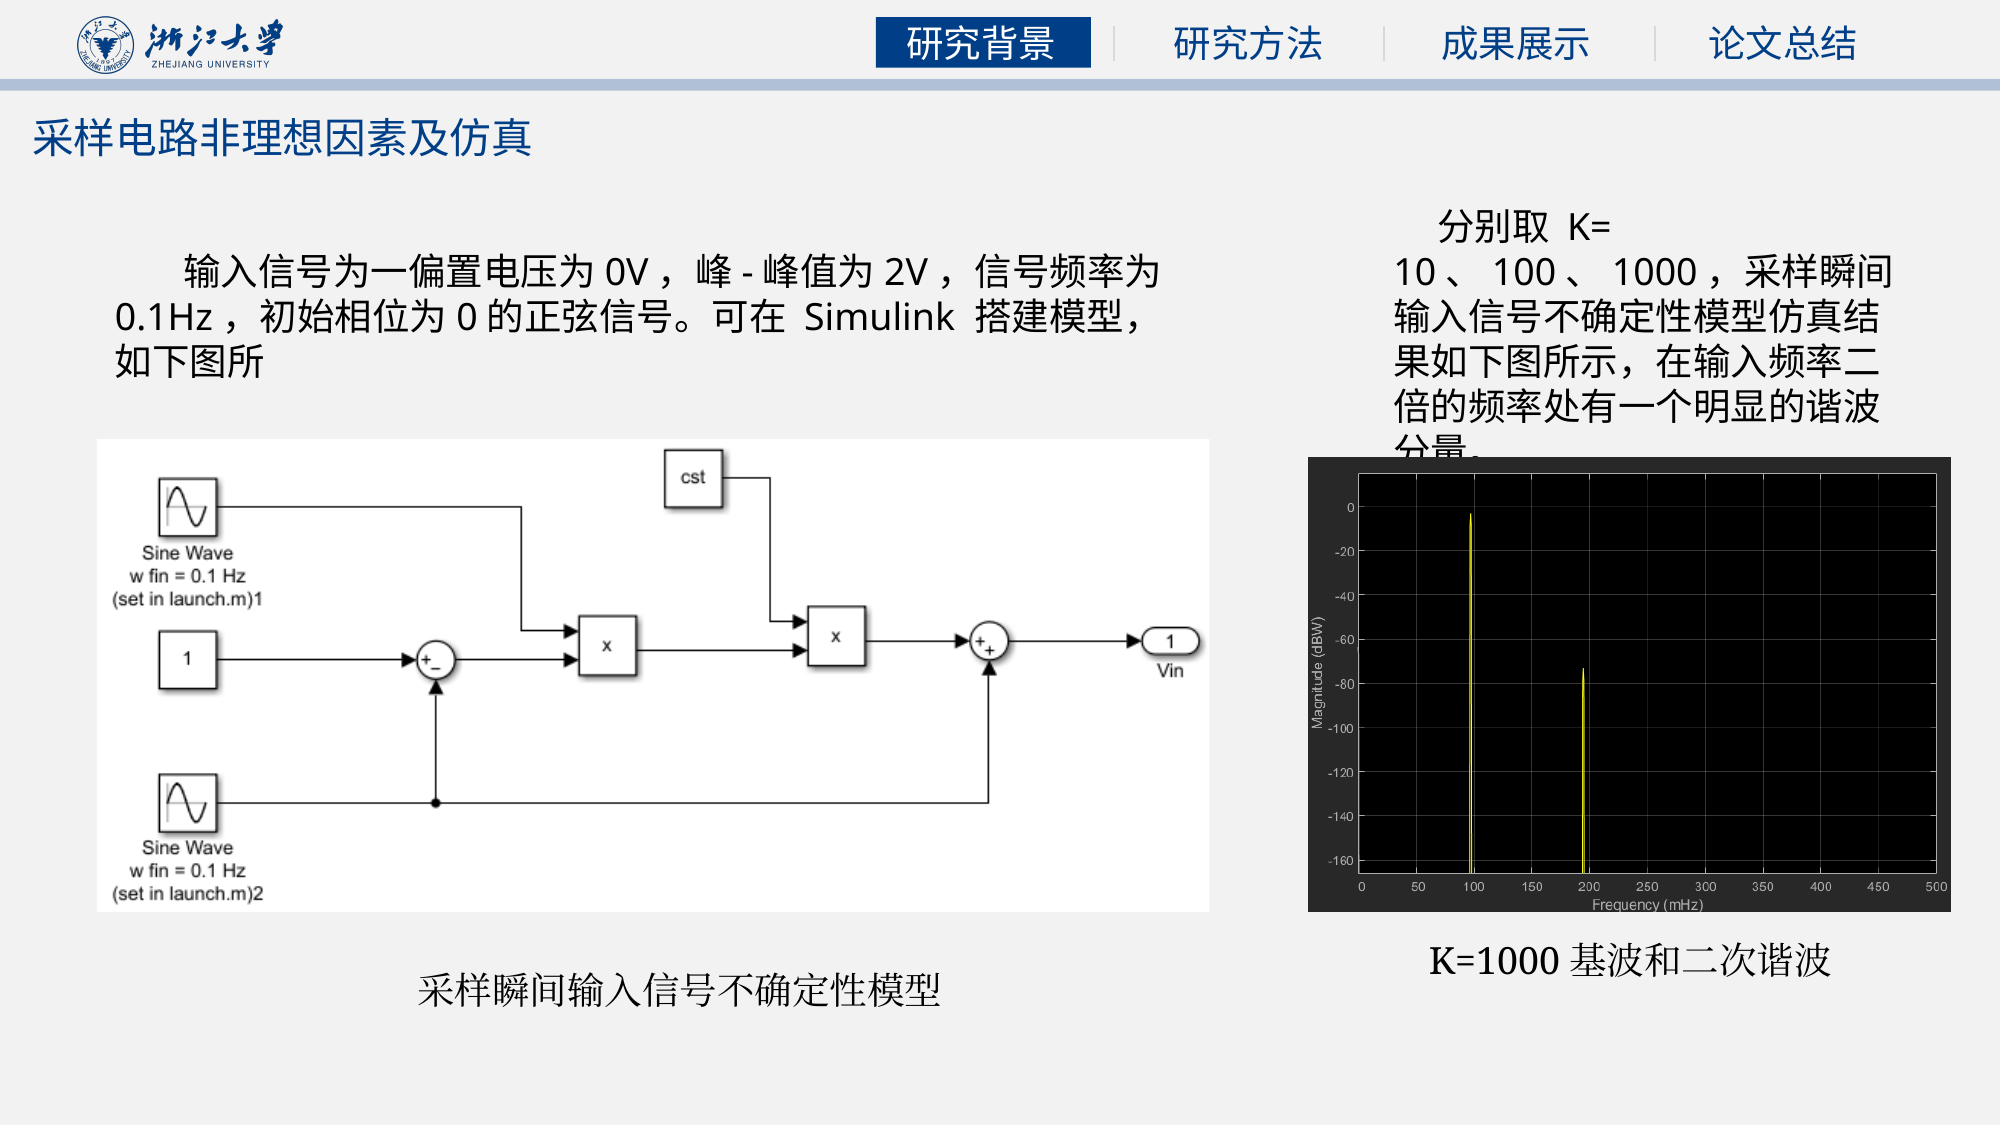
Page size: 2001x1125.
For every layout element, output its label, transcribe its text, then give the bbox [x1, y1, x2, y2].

text_box 采样电路非理想因素及仿真 [14, 104, 552, 170]
text_box 输入信号为一偏置电压为0V，峰-峰值为2V，信号频率为0.1Hz，初始相位为0的正弦信号。可在 Simulink 搭建模型，如下图所 [99, 240, 1207, 391]
picture [77, 16, 283, 74]
picture [1308, 457, 1951, 912]
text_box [875, 12, 1877, 74]
text_box K=1000基波和二次谐波 [1351, 929, 1910, 989]
text_box 分别取 K= 10、100、1000，采样瞬间输入信号不确定性模型仿真结果如下图所示，在输入频率二倍的频率处有一个明显的谐波分量。 [1341, 195, 1910, 457]
text_box 采样瞬间输入信号不确定性模型 [402, 959, 961, 1020]
text_box [0, 78, 2000, 92]
picture [96, 439, 1210, 912]
